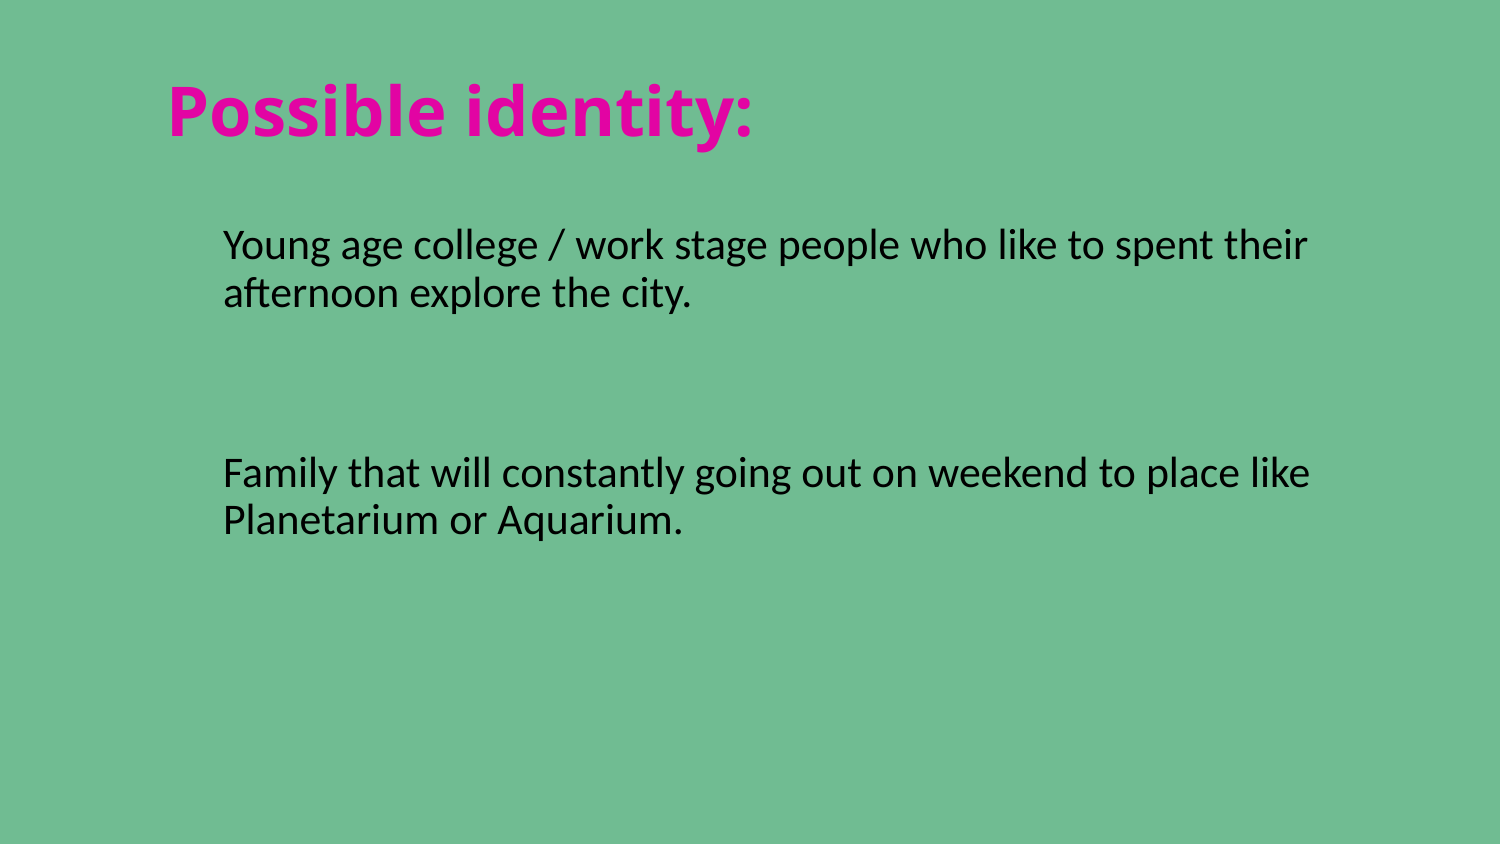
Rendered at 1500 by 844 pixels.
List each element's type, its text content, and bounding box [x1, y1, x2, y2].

list Possible identity: Young age college / work stage people who like to spent their afternoon explore the city. Family that will constantly going out on weekend to place like Planetarium or Aquarium. [99, 71, 1394, 782]
